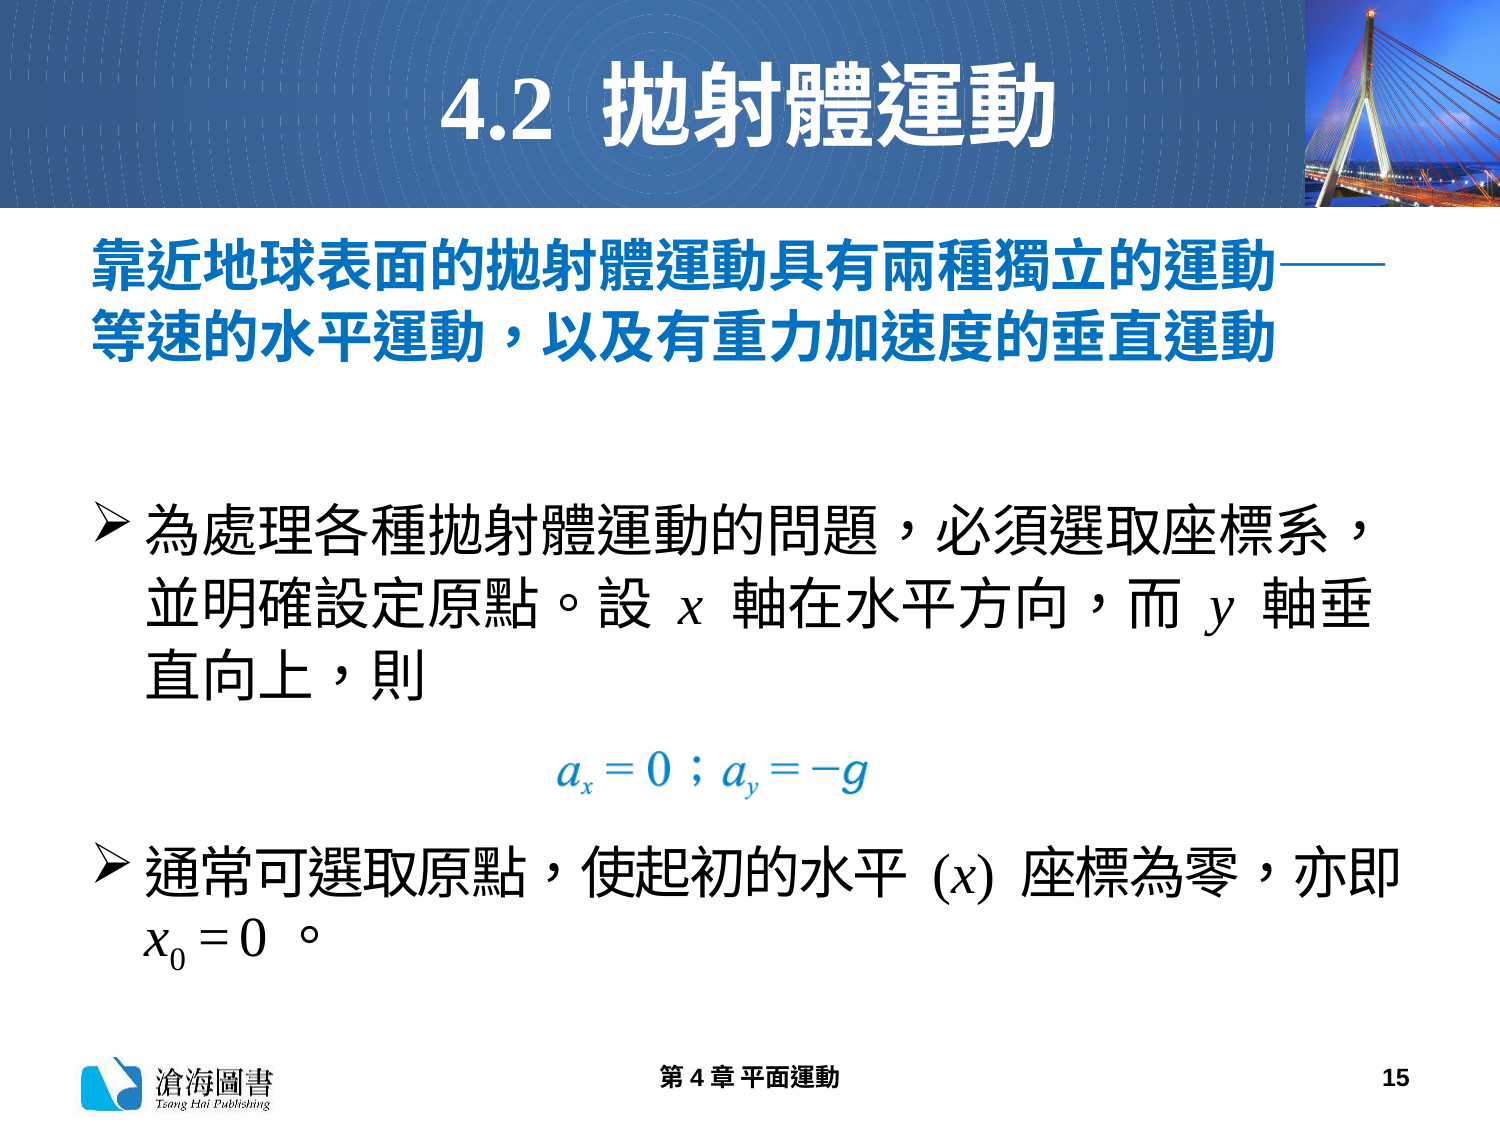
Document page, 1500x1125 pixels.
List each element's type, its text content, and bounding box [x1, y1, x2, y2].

picture [75, 1049, 274, 1118]
picture [512, 739, 895, 814]
footer 第4章 平面運動 [512, 1046, 988, 1107]
list 靠近地球表面的拋射體運動具有兩種獨立的運動——等速的水平運動，以及有重力加速度的垂直運動 為處理各種拋射體運動的問題，必須選取座標系，並明確設定原點。設 x 軸在水平方向，而 y 軸垂直向上，則 通常可選取原點，使起初的水平 (x) 座標為零，亦即 x0 = 0。 [75, 219, 1425, 1043]
title 4.2 拋射體運動 [75, 21, 1425, 185]
slide_number 15 [1074, 1046, 1425, 1107]
picture [1305, 0, 1500, 207]
